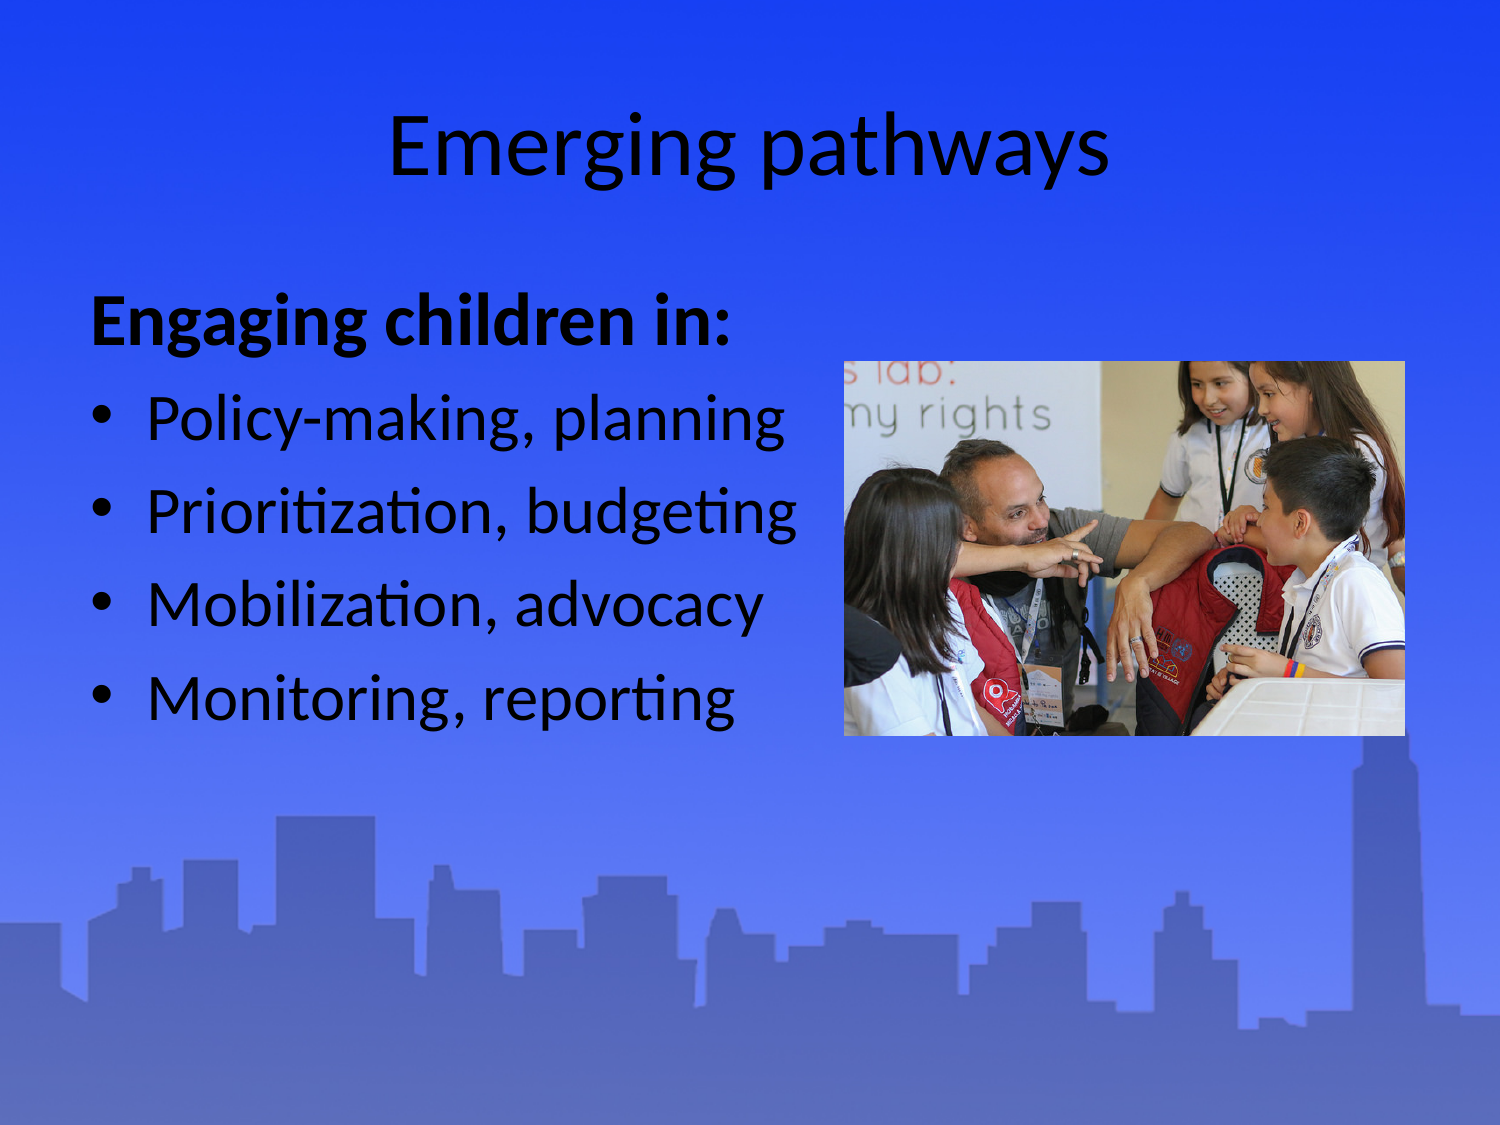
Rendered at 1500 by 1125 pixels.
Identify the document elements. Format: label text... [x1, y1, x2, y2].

picture [0, 0, 1500, 1125]
list Engaging children in: Policy-making, planning Prioritization, budgeting Mobilization, advocacy Monitoring, reporting [75, 262, 1425, 1005]
title Emerging pathways [75, 45, 1425, 233]
